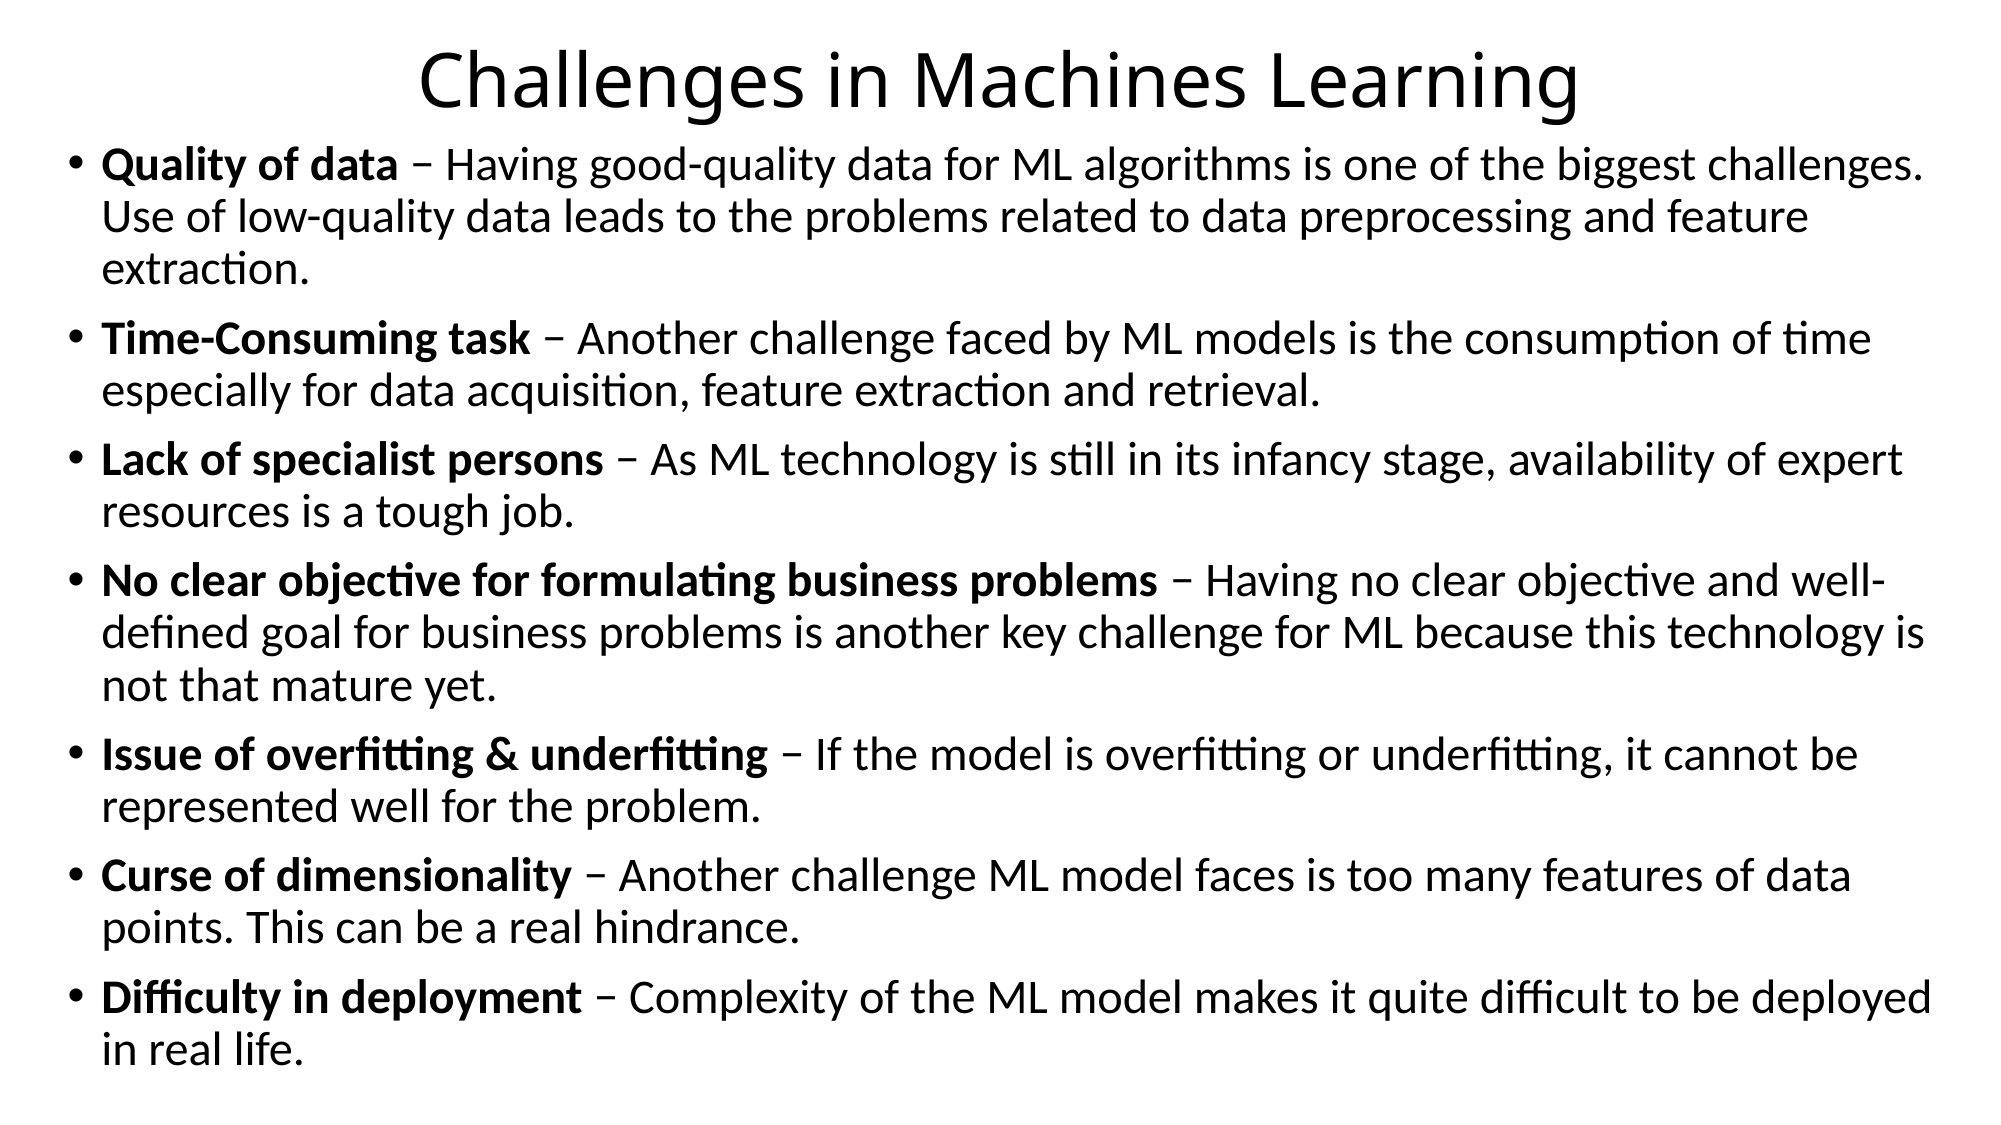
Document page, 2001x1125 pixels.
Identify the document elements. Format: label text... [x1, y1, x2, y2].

list Quality of data − Having good-quality data for ML algorithms is one of the biggest challenges. Use of low-quality data leads to the problems related to data preprocessing and feature extraction. Time-Consuming task − Another challenge faced by ML models is the consumption of time especially for data acquisition, feature extraction and retrieval. Lack of specialist persons − As ML technology is still in its infancy stage, availability of expert resources is a tough job. No clear objective for formulating business problems − Having no clear objective and well-defined goal for business problems is another key challenge for ML because this technology is not that mature yet. Issue of overfitting & underfitting − If the model is overfitting or underfitting, it cannot be represented well for the problem. Curse of dimensionality − Another challenge ML model faces is too many features of data points. This can be a real hindrance. Difficulty in deployment − Complexity of the ML model makes it quite difficult to be deployed in real life. [52, 131, 1958, 1090]
title Challenges in Machines Learning [137, 35, 1863, 131]
